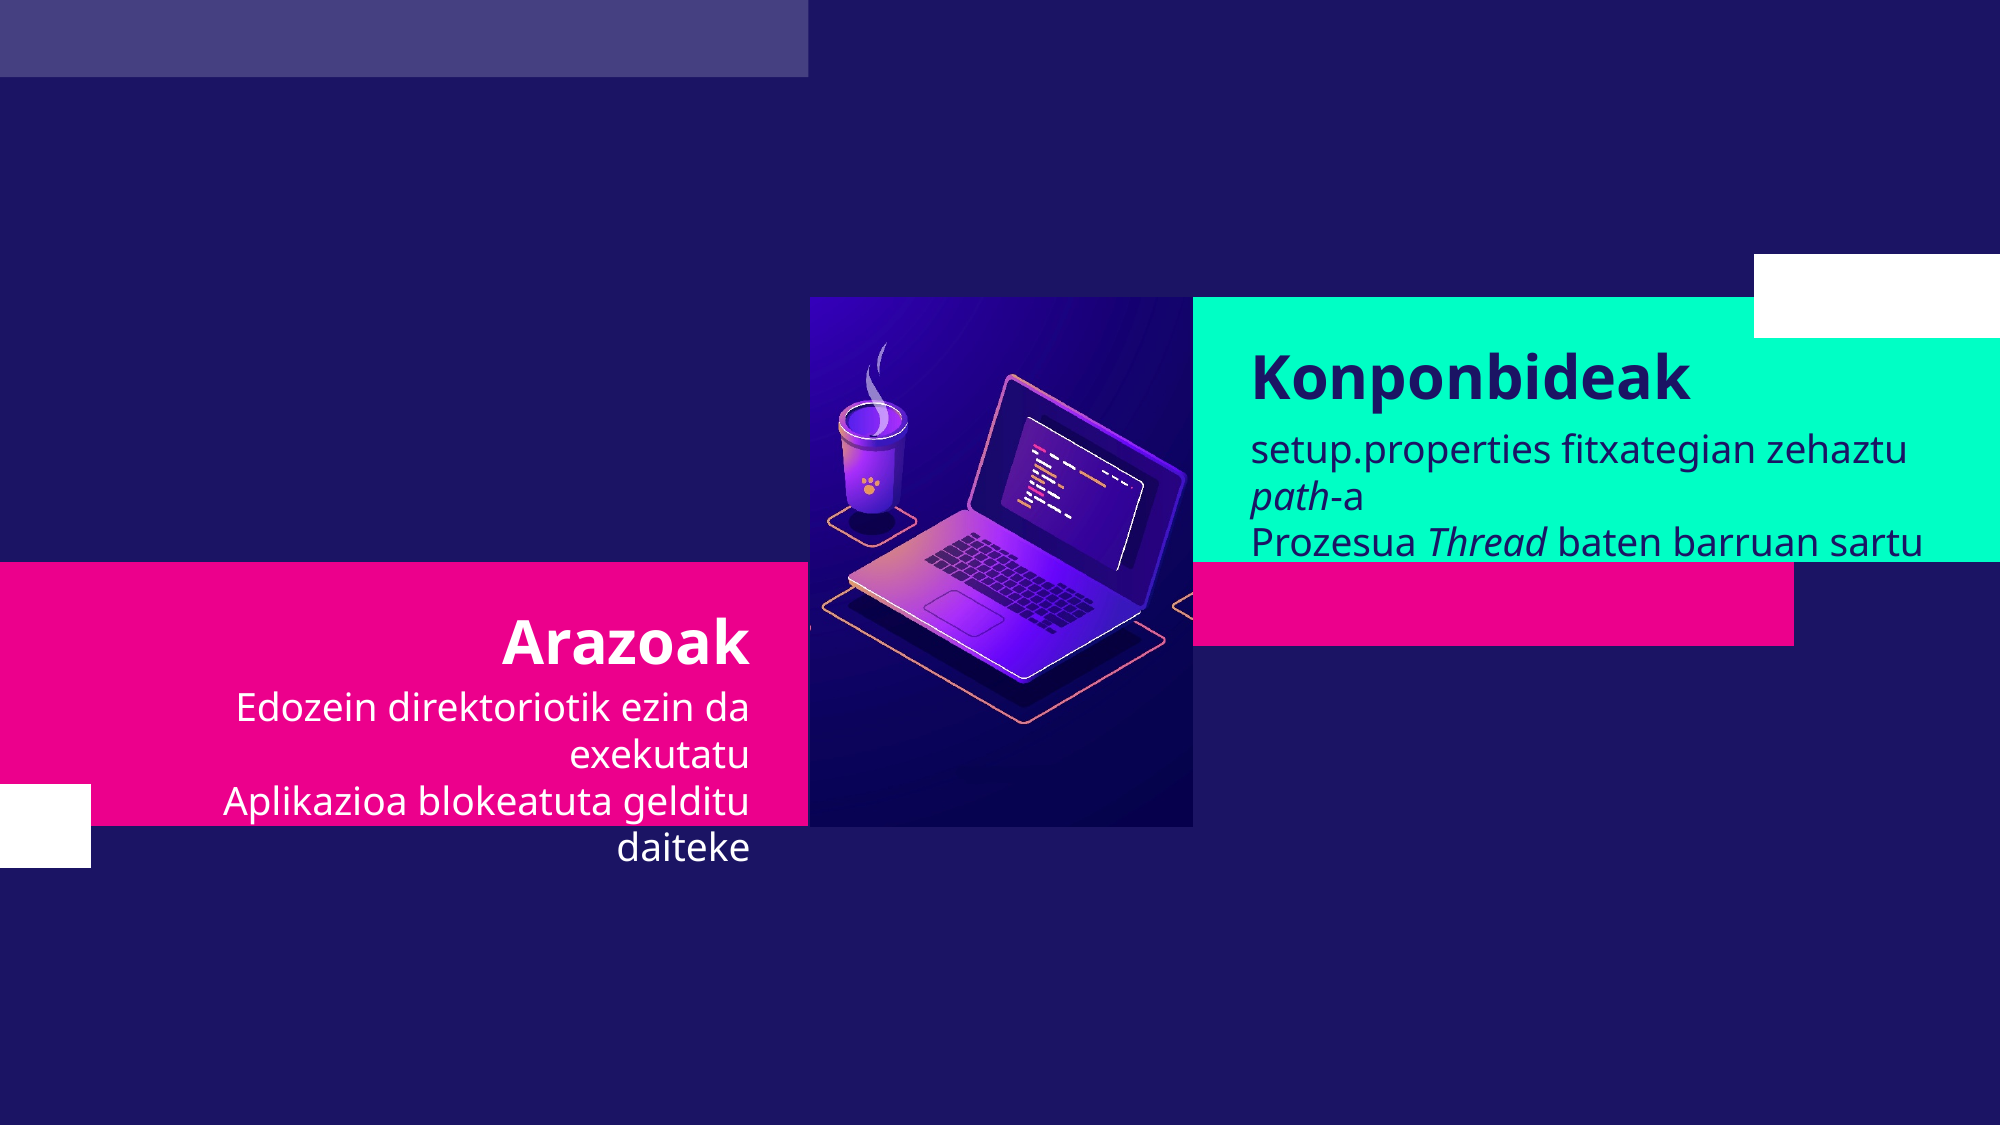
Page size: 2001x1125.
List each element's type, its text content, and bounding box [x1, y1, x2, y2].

picture [809, 297, 1194, 827]
subtitle setup.properties fitxategian zehaztu path-a Prozesua Thread baten barruan sartu [1230, 424, 2000, 527]
title Konponbideak [1230, 346, 1755, 405]
text_box [1199, 561, 1794, 646]
subtitle Edozein direktoriotik ezin da exekutatu Aplikazioa blokeatuta gelditu daiteke [85, 683, 771, 786]
title Arazoak [246, 611, 771, 669]
